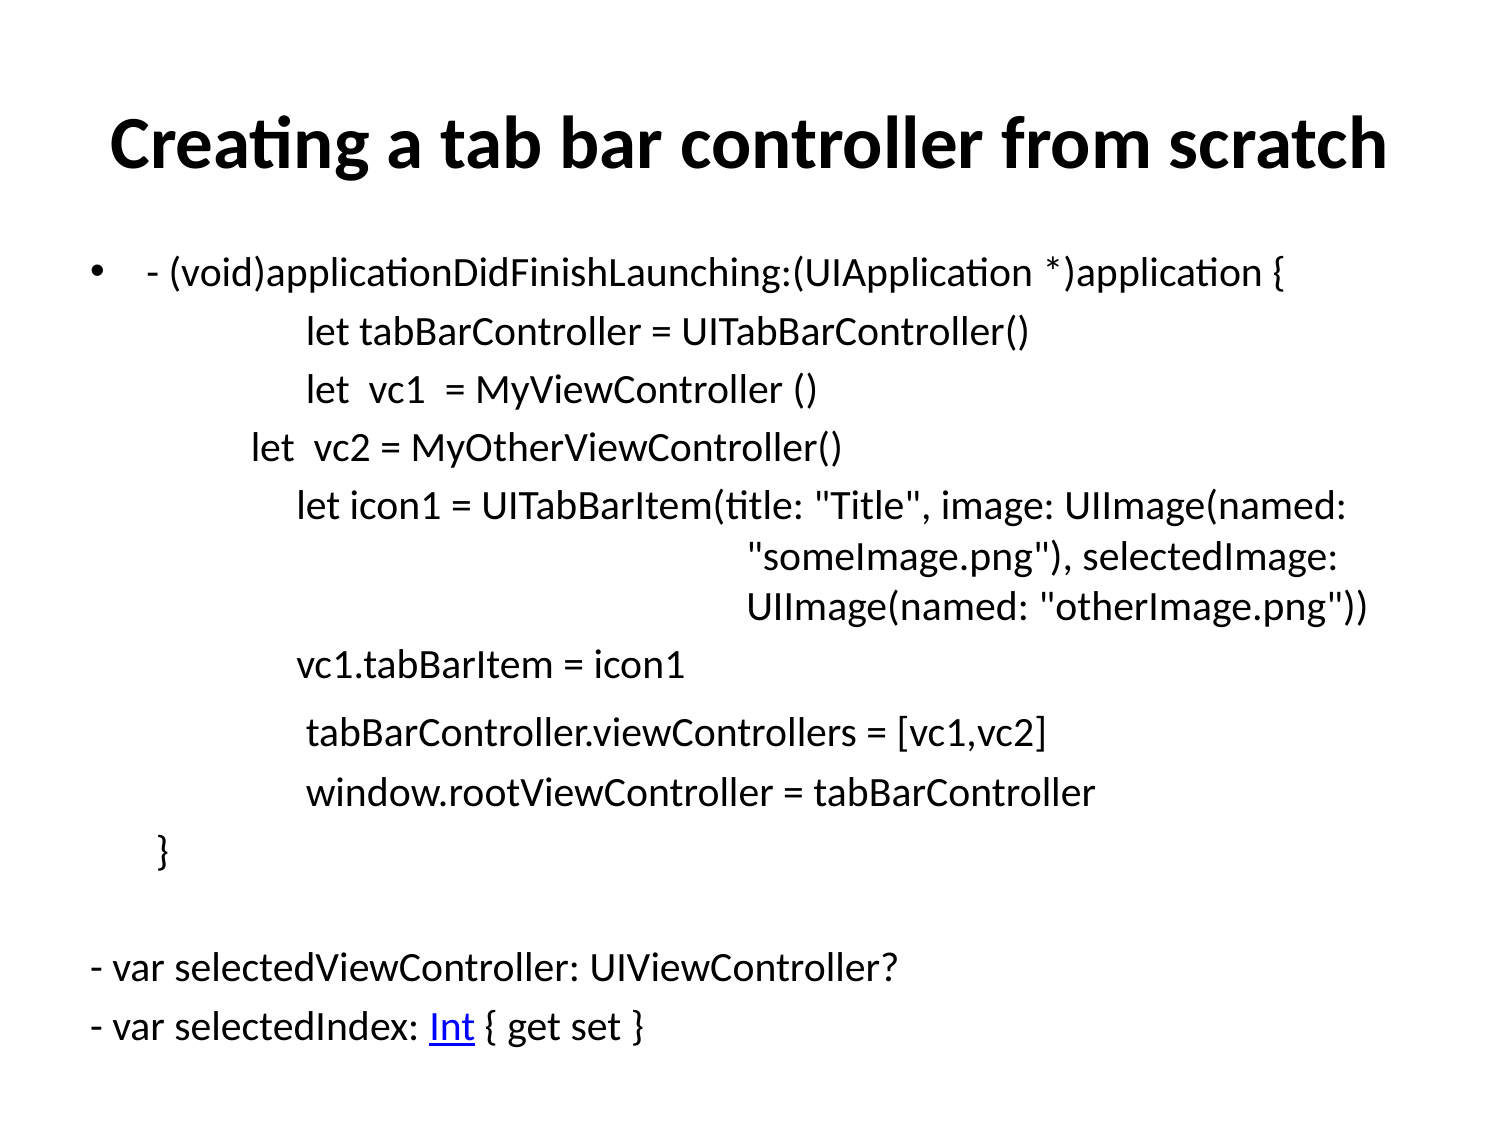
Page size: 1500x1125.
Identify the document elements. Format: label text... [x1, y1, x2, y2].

title Creating a tab bar controller from scratch [75, 45, 1425, 233]
list - (void)applicationDidFinishLaunching:(UIApplication *)application { let tabBarController = UITabBarController() let vc1 = MyViewController () let vc2 = MyOtherViewController() let icon1 = UITabBarItem(title: "Title", image: UIImage(named: "someImage.png"), selectedImage: UIImage(named: "otherImage.png")) vc1.tabBarItem = icon1 tabBarController.viewControllers = [vc1,vc2] window.rootViewController = tabBarController } - var selectedViewController: UIViewController? - var selectedIndex: Int { get set } [75, 237, 1425, 1075]
